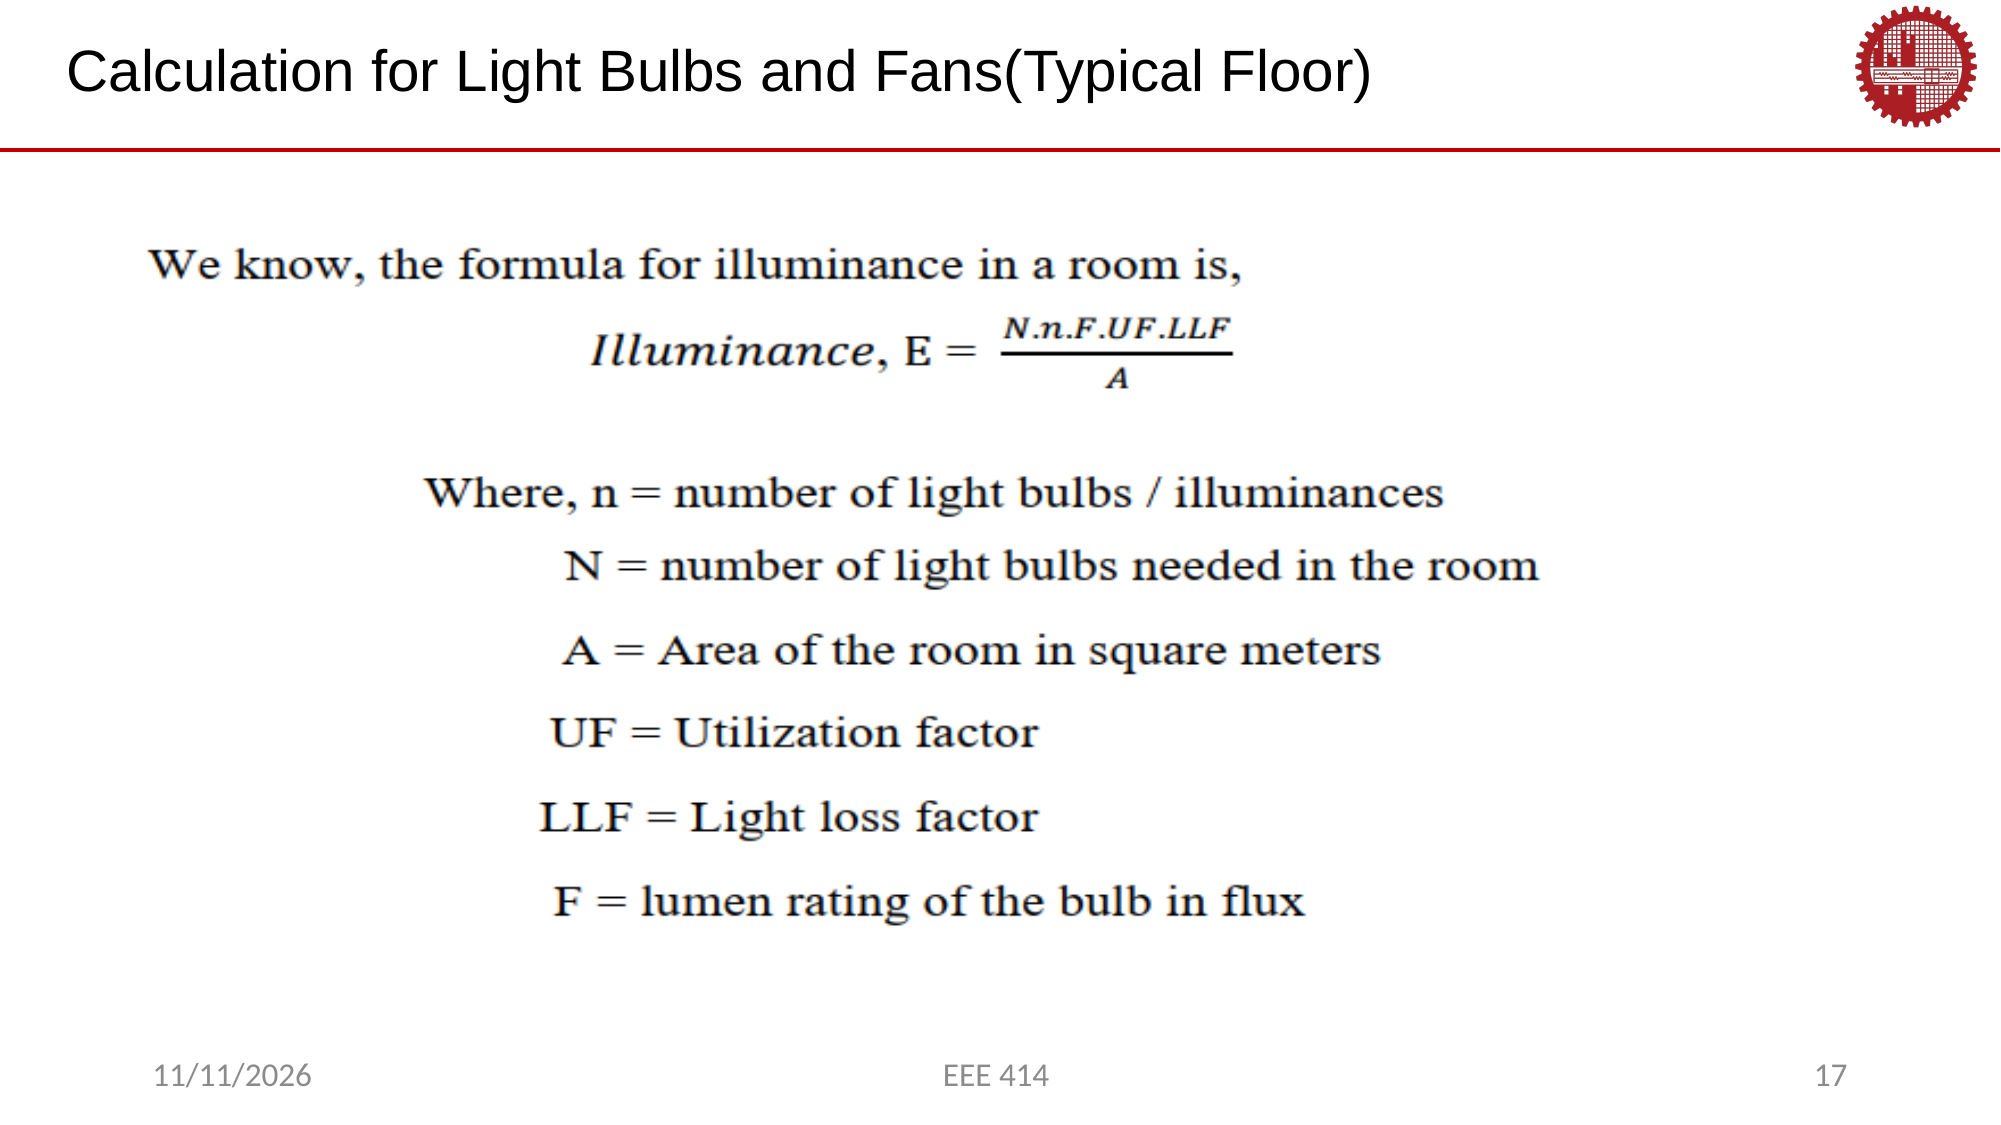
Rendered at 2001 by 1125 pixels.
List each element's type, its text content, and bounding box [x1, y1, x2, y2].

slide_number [137, 1042, 588, 1103]
picture [92, 216, 1611, 968]
text_box Calculation for Light Bulbs and Fans(Typical Floor) [51, 25, 1474, 149]
slide_number 17 [1412, 1042, 1863, 1103]
footer EEE 414 [662, 1042, 1338, 1103]
picture [1854, 4, 1978, 128]
